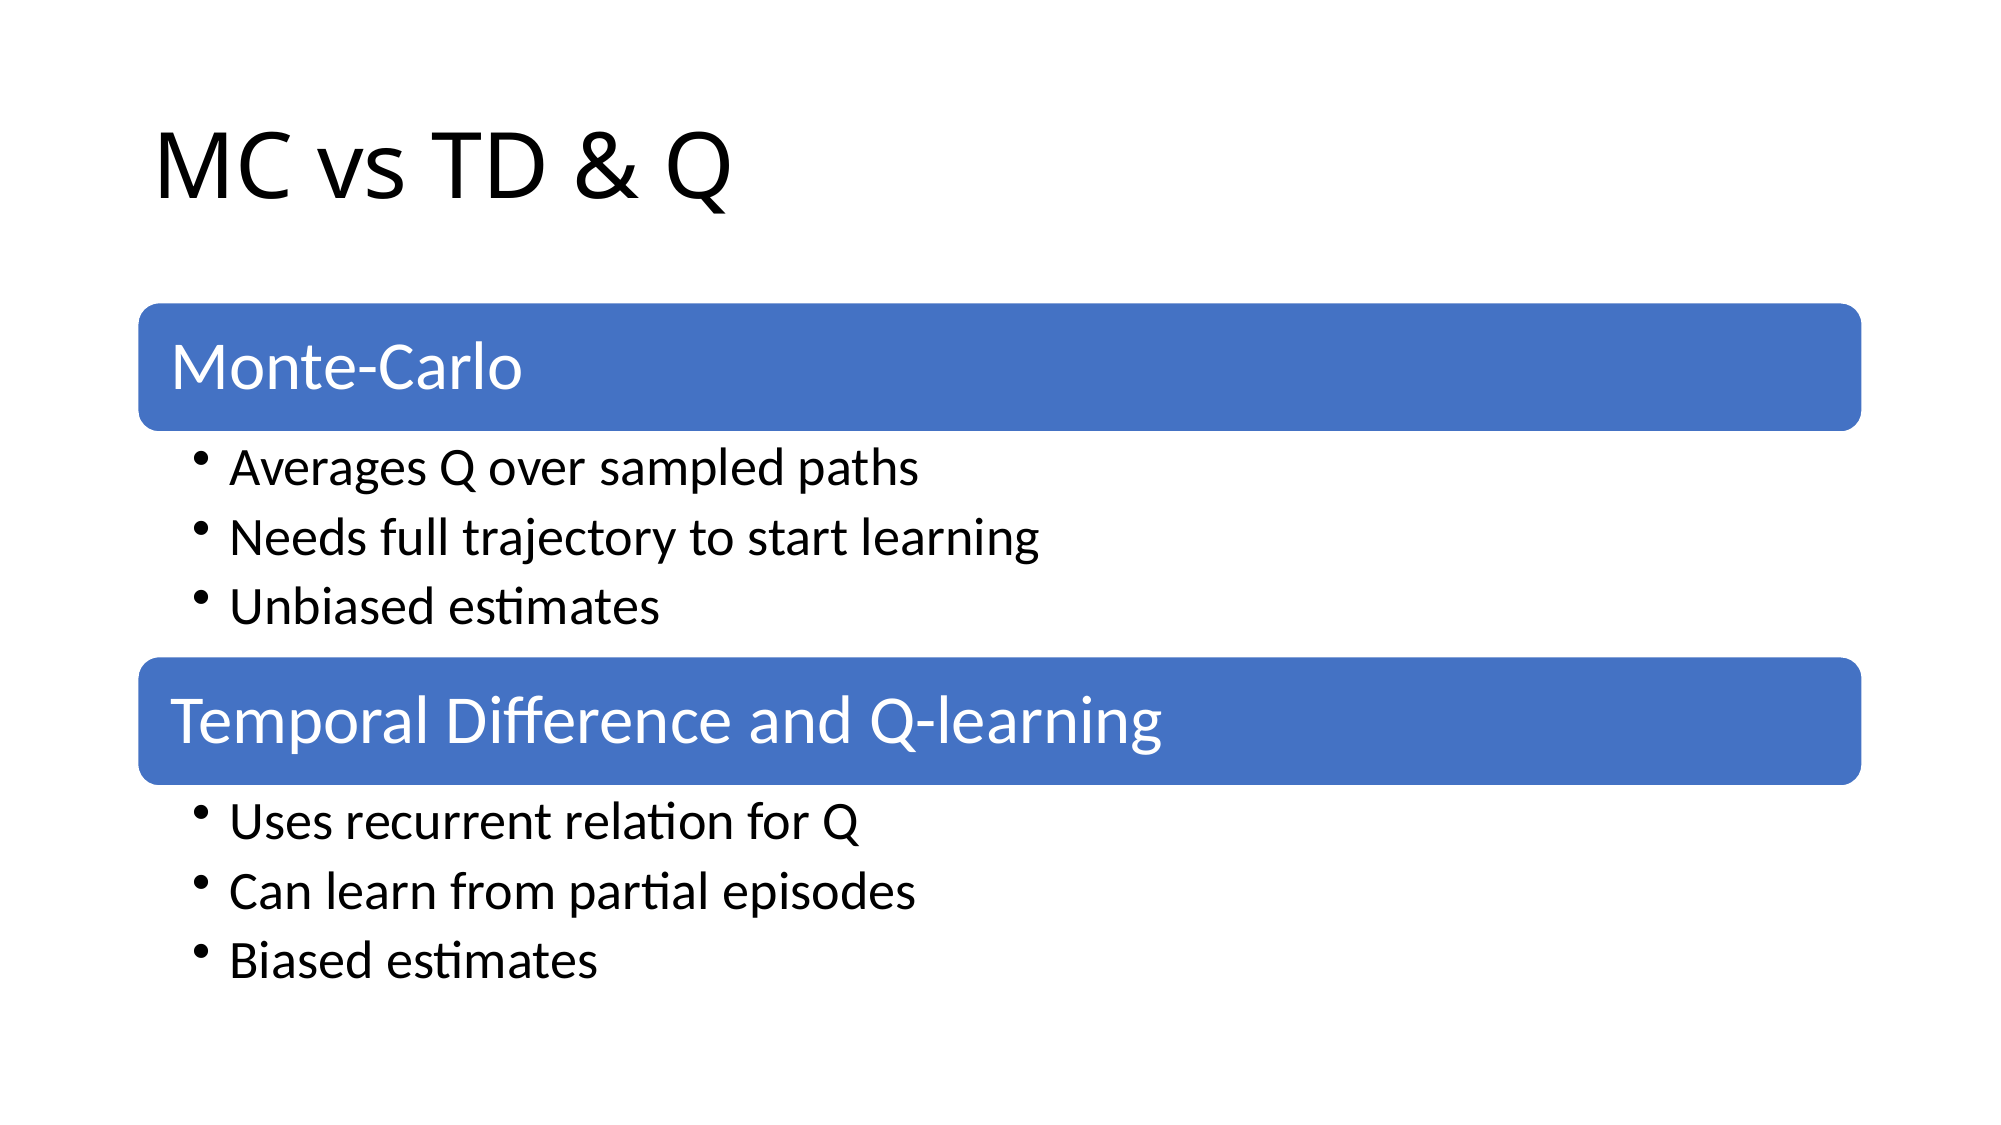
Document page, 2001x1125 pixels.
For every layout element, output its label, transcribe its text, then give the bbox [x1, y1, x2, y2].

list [137, 299, 1863, 1014]
title MC vs TD & Q [137, 59, 1863, 278]
